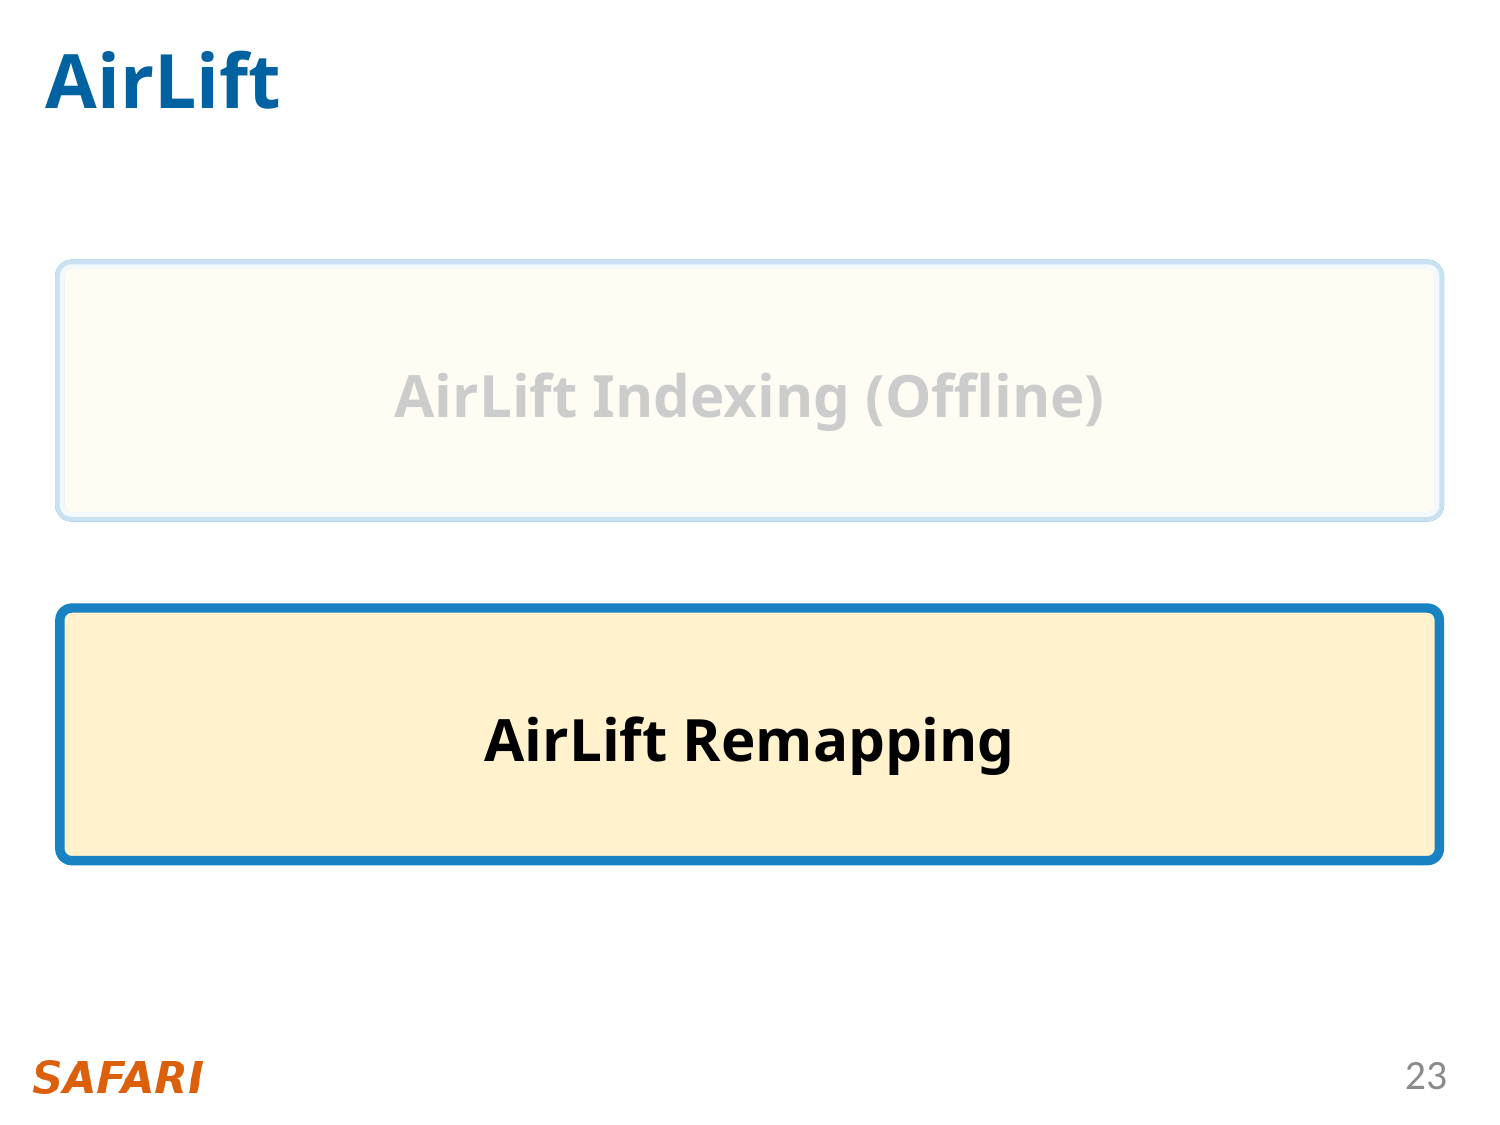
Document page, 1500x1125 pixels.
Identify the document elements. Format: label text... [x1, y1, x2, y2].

text_box [59, 264, 1440, 517]
picture [31, 1051, 209, 1104]
text_box AirLift Remapping [59, 608, 1440, 861]
title AirLift [31, 15, 1475, 143]
